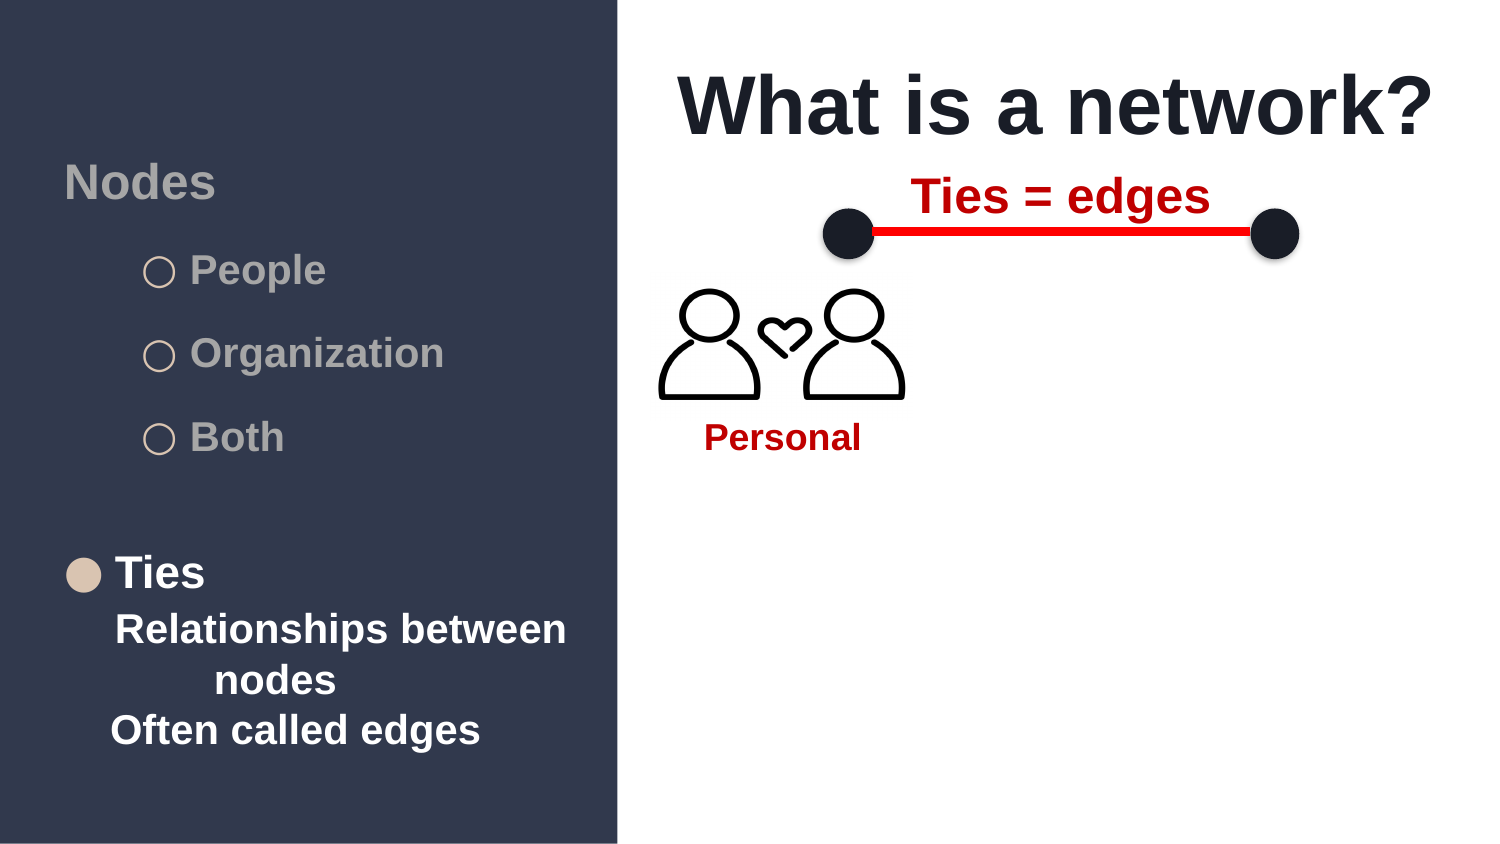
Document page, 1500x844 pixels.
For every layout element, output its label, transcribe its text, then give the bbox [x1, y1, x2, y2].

title What is a network? [662, 36, 1463, 186]
text_box Ties = edges [886, 155, 1237, 207]
picture [649, 271, 913, 421]
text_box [823, 208, 1299, 259]
text_box Personal [688, 429, 889, 466]
list Nodes People Organization Both Ties Relationships between nodes Often called edges [24, 134, 613, 811]
